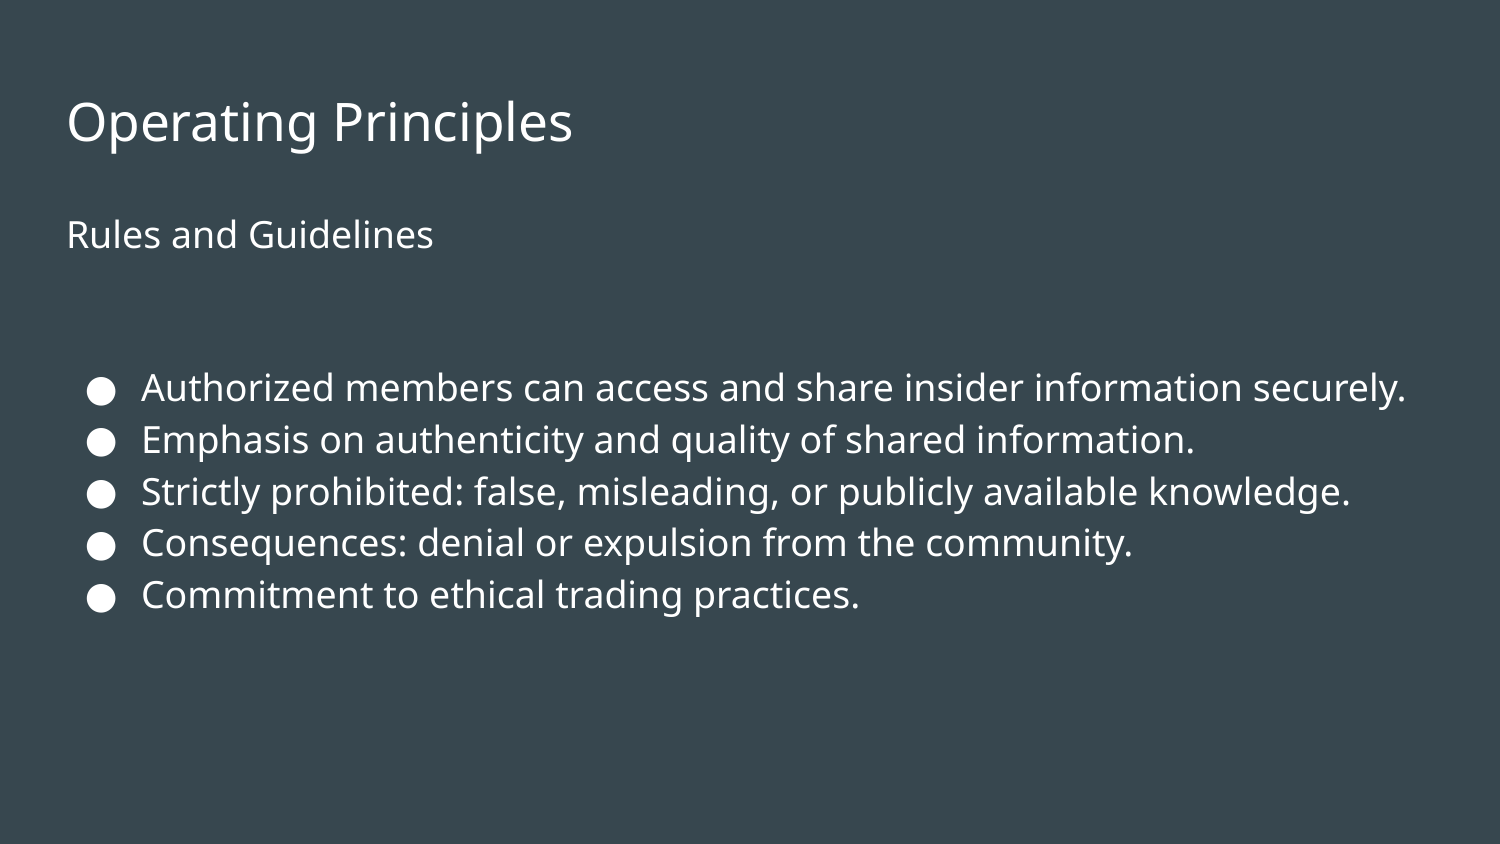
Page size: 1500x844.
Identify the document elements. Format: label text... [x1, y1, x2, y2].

list Rules and Guidelines Authorized members can access and share insider information securely. Emphasis on authenticity and quality of shared information. Strictly prohibited: false, misleading, or publicly available knowledge. Consequences: denial or expulsion from the community. Commitment to ethical trading practices. [51, 189, 1449, 750]
title Operating Principles [51, 72, 1449, 167]
